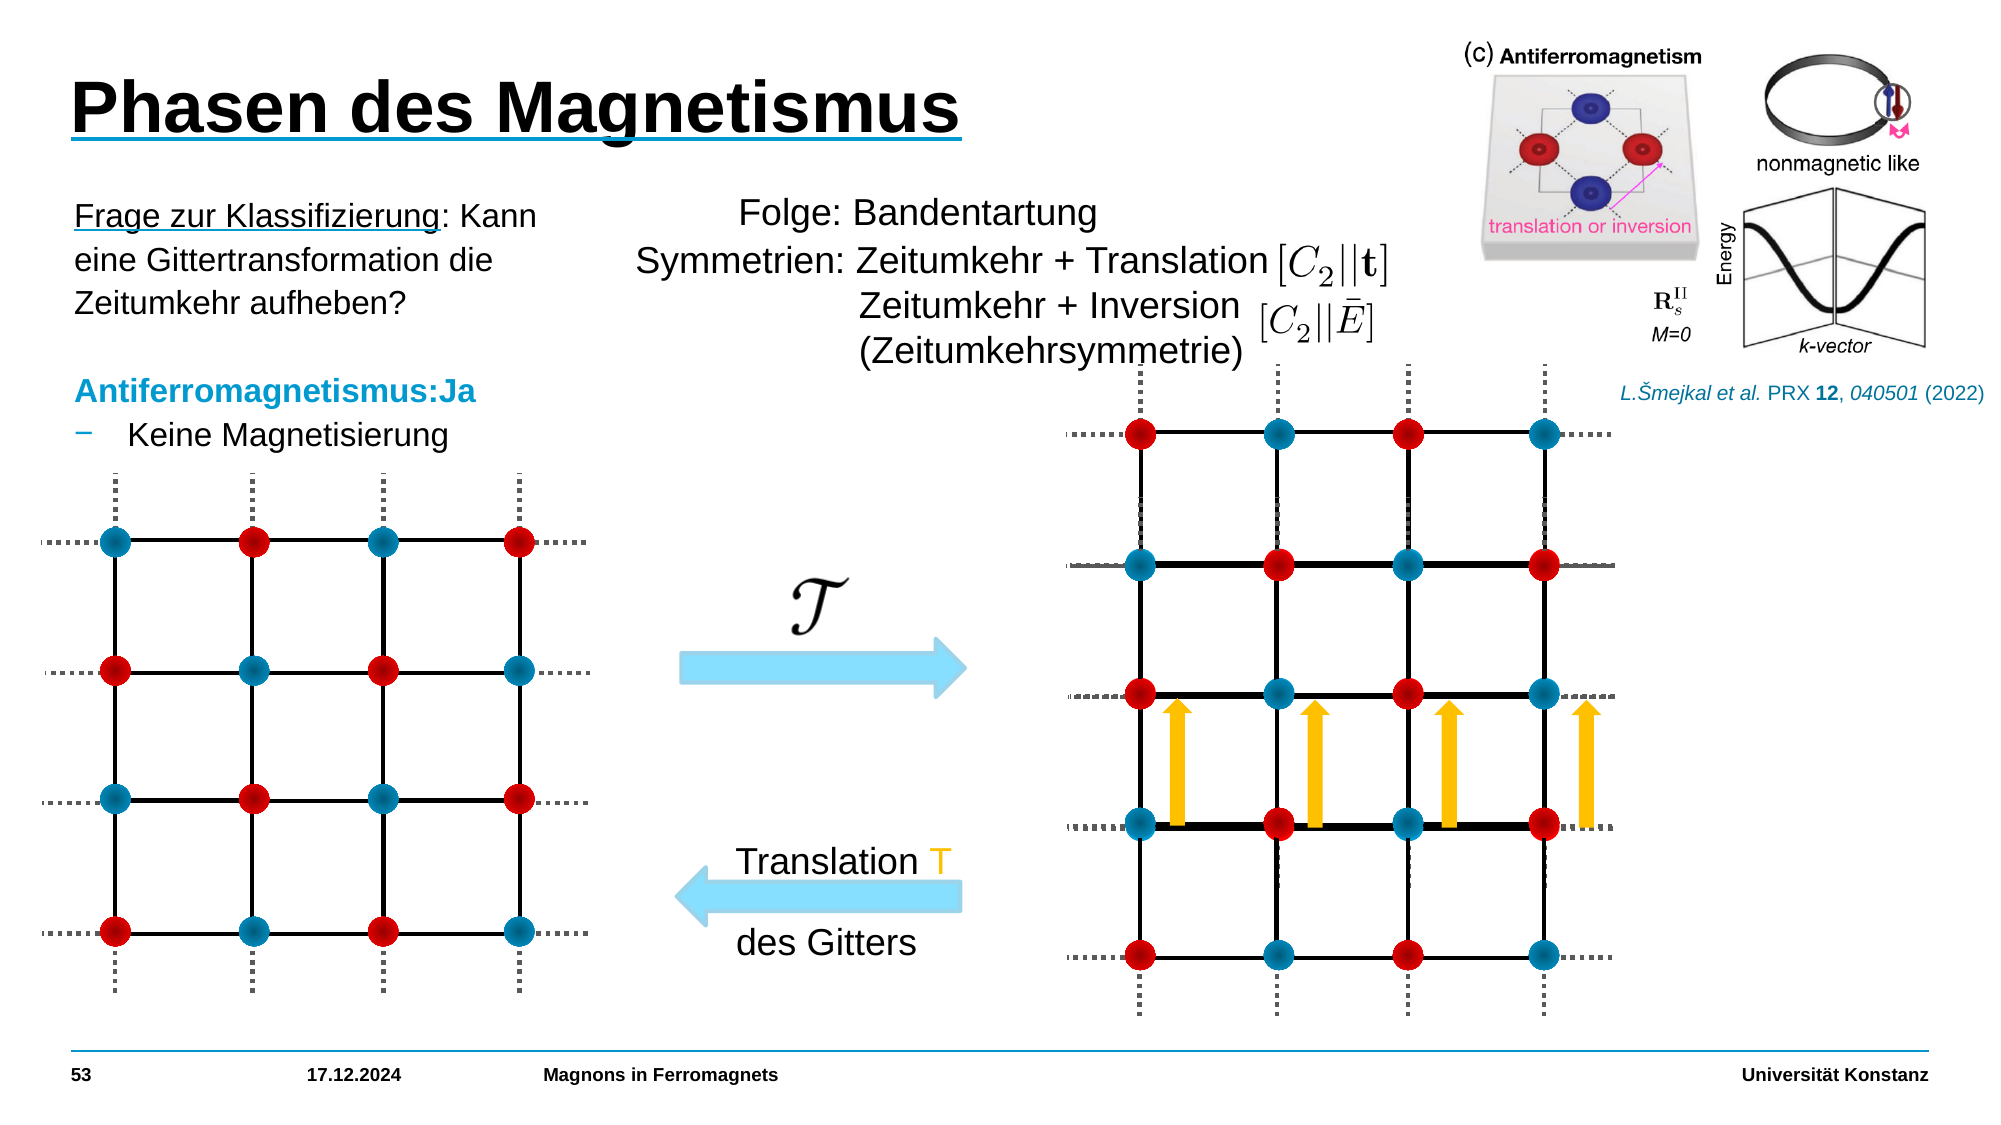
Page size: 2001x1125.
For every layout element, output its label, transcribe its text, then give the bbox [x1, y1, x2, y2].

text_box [1065, 364, 1616, 495]
picture [1456, 35, 1954, 359]
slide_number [306, 1058, 512, 1094]
text_box Translation T [721, 829, 968, 889]
text_box [679, 636, 967, 700]
title Phasen des Magnetismus [70, 66, 1451, 182]
list Frage zur Klassifizierung: Kann eine Gittertransformation die Zeitumkehr aufheben? Antiferromagnetismus:Ja Keine Magnetisierung [74, 189, 598, 946]
text_box L.Šmejkal et al. PRX 12, 040501 (2022) [1620, 372, 2000, 413]
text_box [40, 472, 591, 993]
picture [1273, 234, 1392, 289]
text_box des Gitters [721, 910, 958, 971]
text_box Folge: Bandentartung [723, 180, 1114, 228]
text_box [1065, 496, 1616, 1017]
picture [1255, 292, 1375, 348]
slide_number 53 [70, 1058, 276, 1094]
footer Magnons in Ferromagnets [543, 1058, 1489, 1094]
picture [779, 558, 858, 645]
text_box [674, 865, 963, 928]
text_box Symmetrien: Zeitumkehr + Translation Zeitumkehr + Inversion (Zeitumkehrsymmetrie) [470, 228, 1401, 379]
